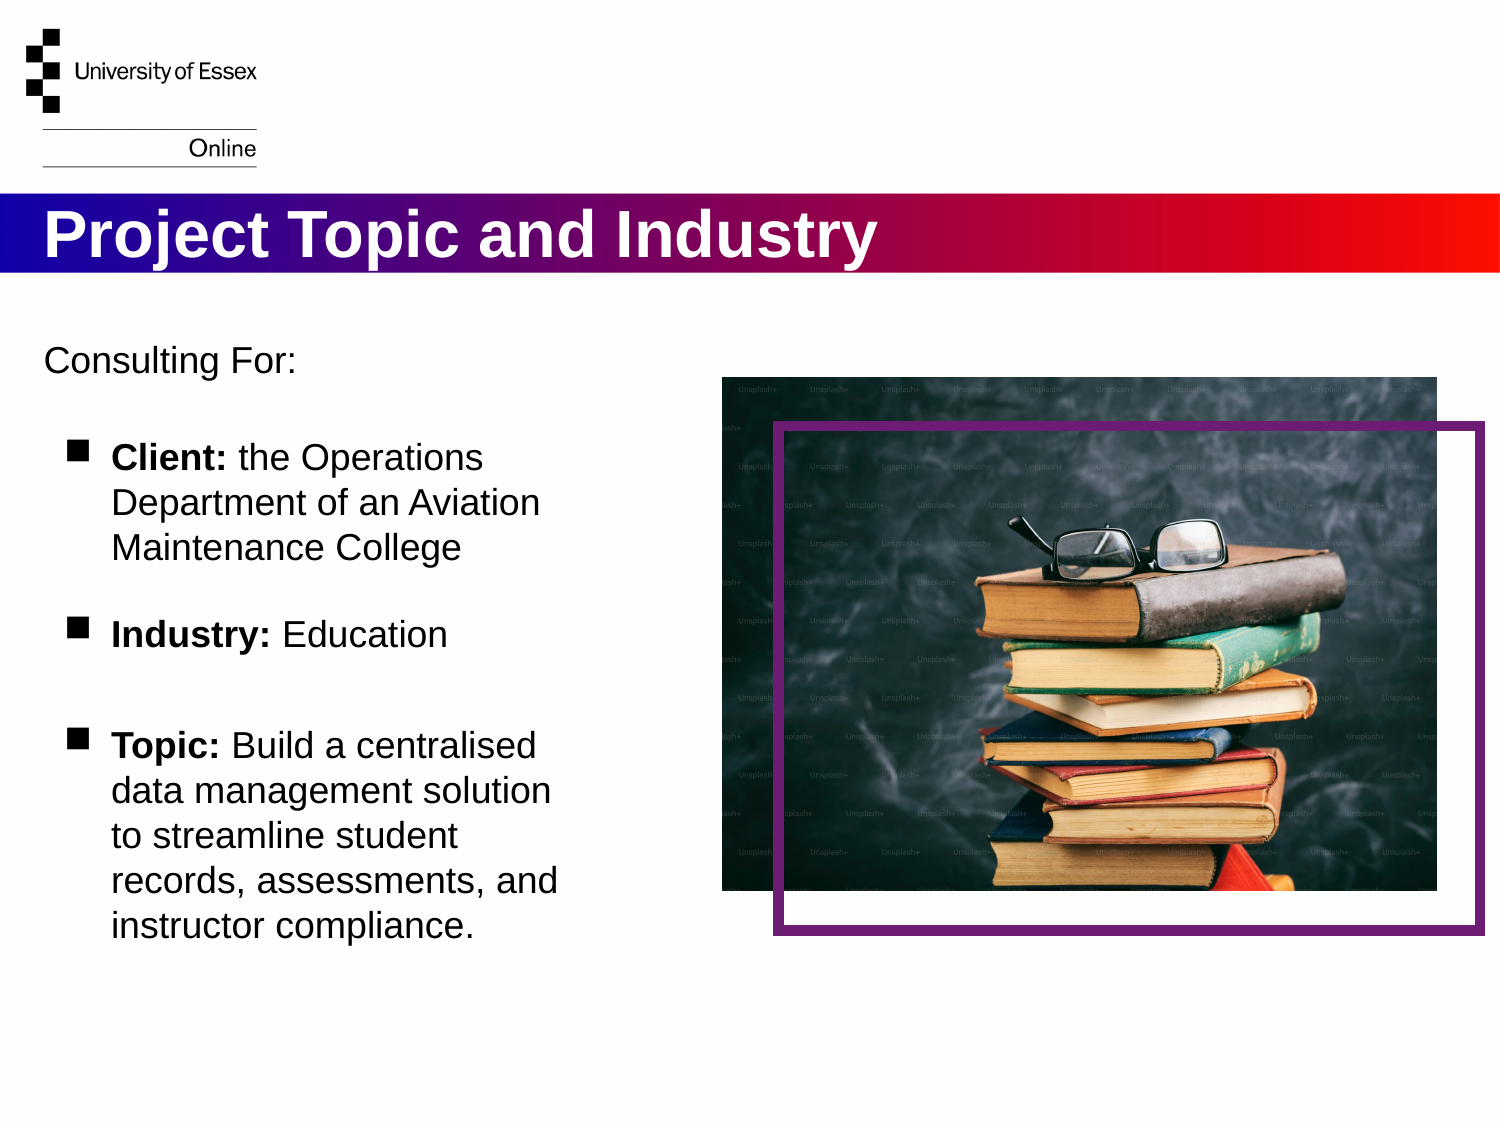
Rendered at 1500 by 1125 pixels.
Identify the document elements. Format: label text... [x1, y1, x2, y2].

picture [0, 0, 1500, 1125]
text_box Project Topic and Industry [28, 192, 1247, 296]
text_box Topic: Build a centralised data management solution to streamline student records, assessments, and instructor compliance. [49, 714, 593, 954]
text_box Consulting For: [28, 328, 572, 389]
text_box Industry: Education [49, 602, 593, 663]
text_box [778, 426, 1480, 931]
text_box Client: the Operations Department of an Aviation Maintenance College [49, 426, 593, 576]
